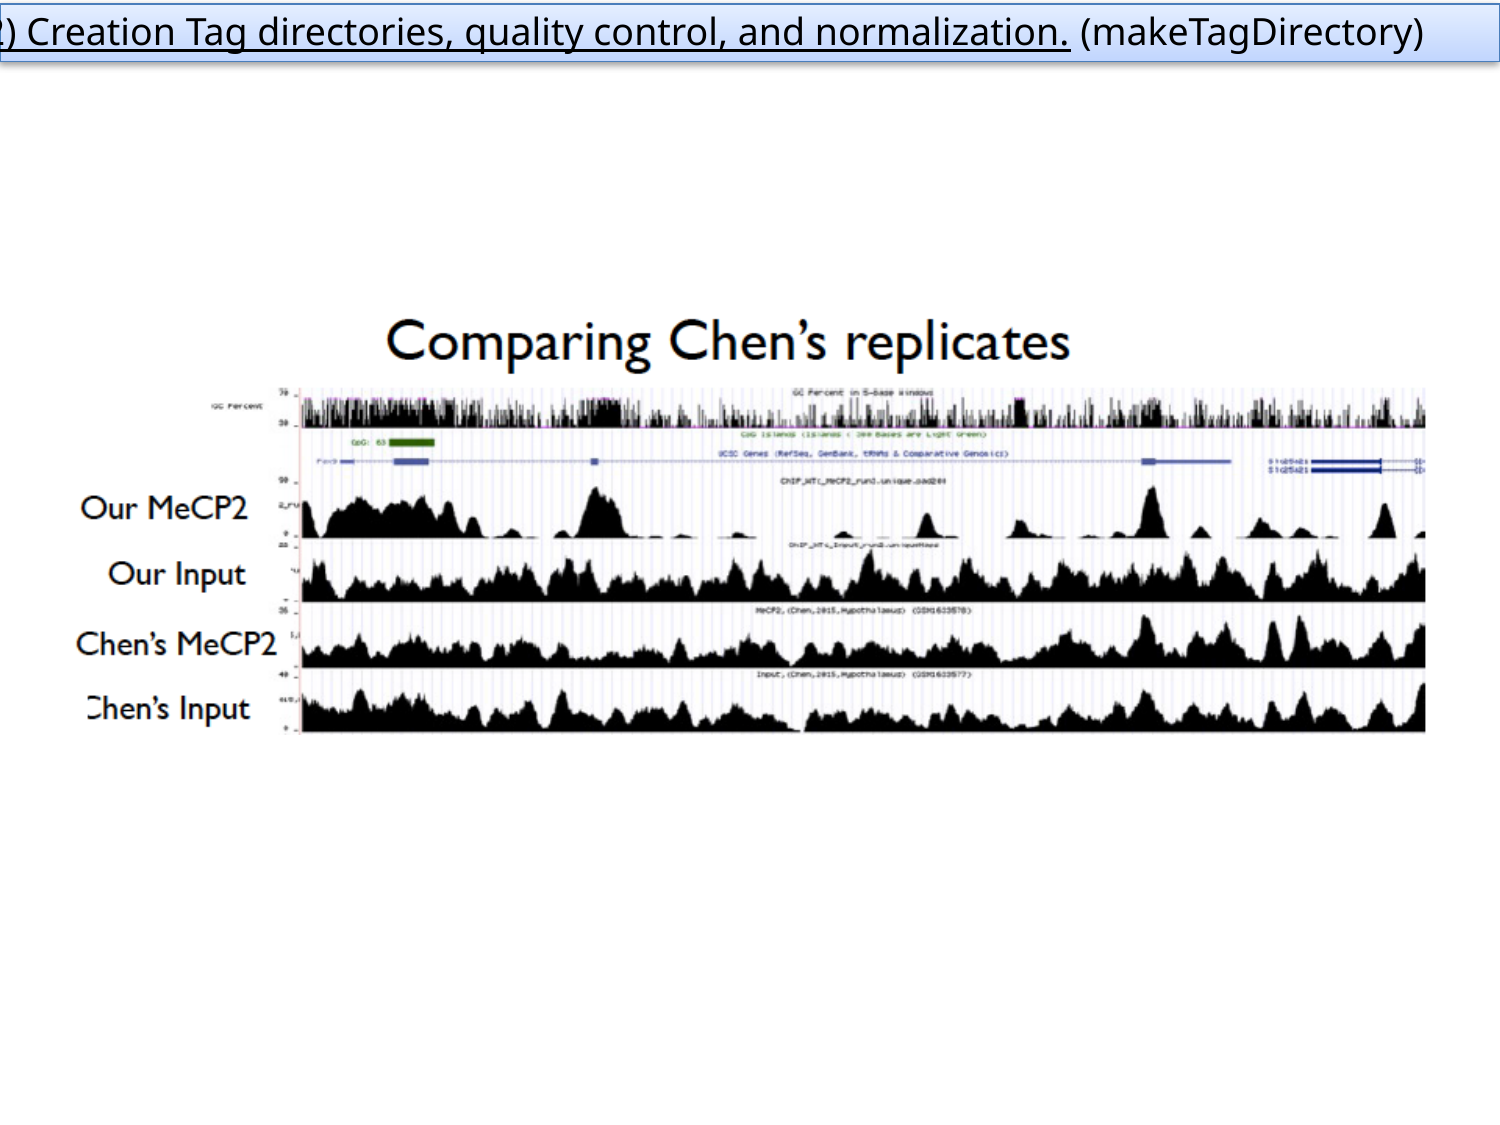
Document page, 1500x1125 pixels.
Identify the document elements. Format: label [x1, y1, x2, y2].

picture [13, 285, 1435, 736]
text_box [0, 0, 1500, 62]
